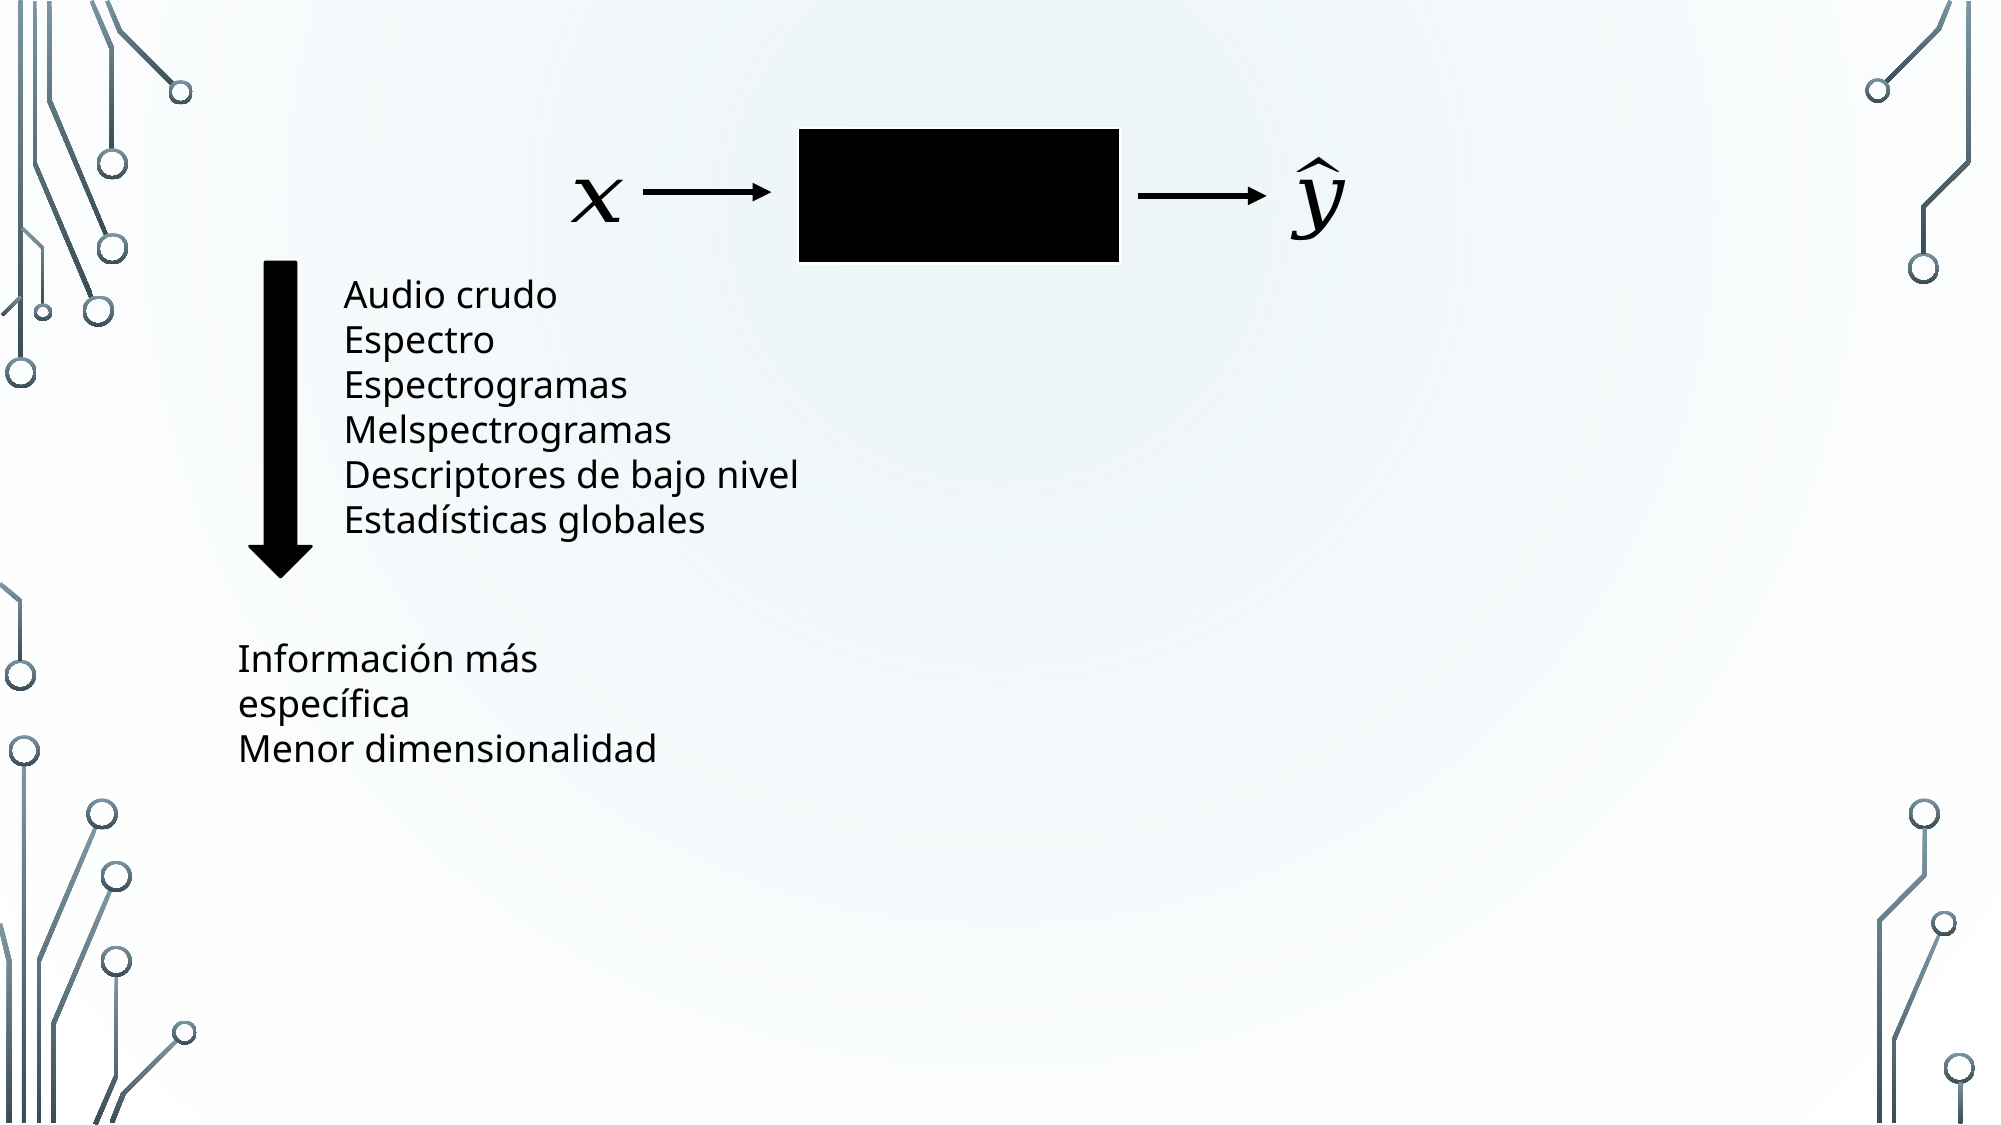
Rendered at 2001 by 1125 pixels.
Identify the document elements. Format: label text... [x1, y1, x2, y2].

text_box Audio crudo Espectro Espectrogramas Melspectrogramas Descriptores de bajo nivel Estadísticas globales [328, 263, 822, 549]
text_box Información más específica Menor dimensionalidad [223, 627, 719, 823]
text_box [248, 260, 313, 579]
text_box [797, 127, 1122, 265]
